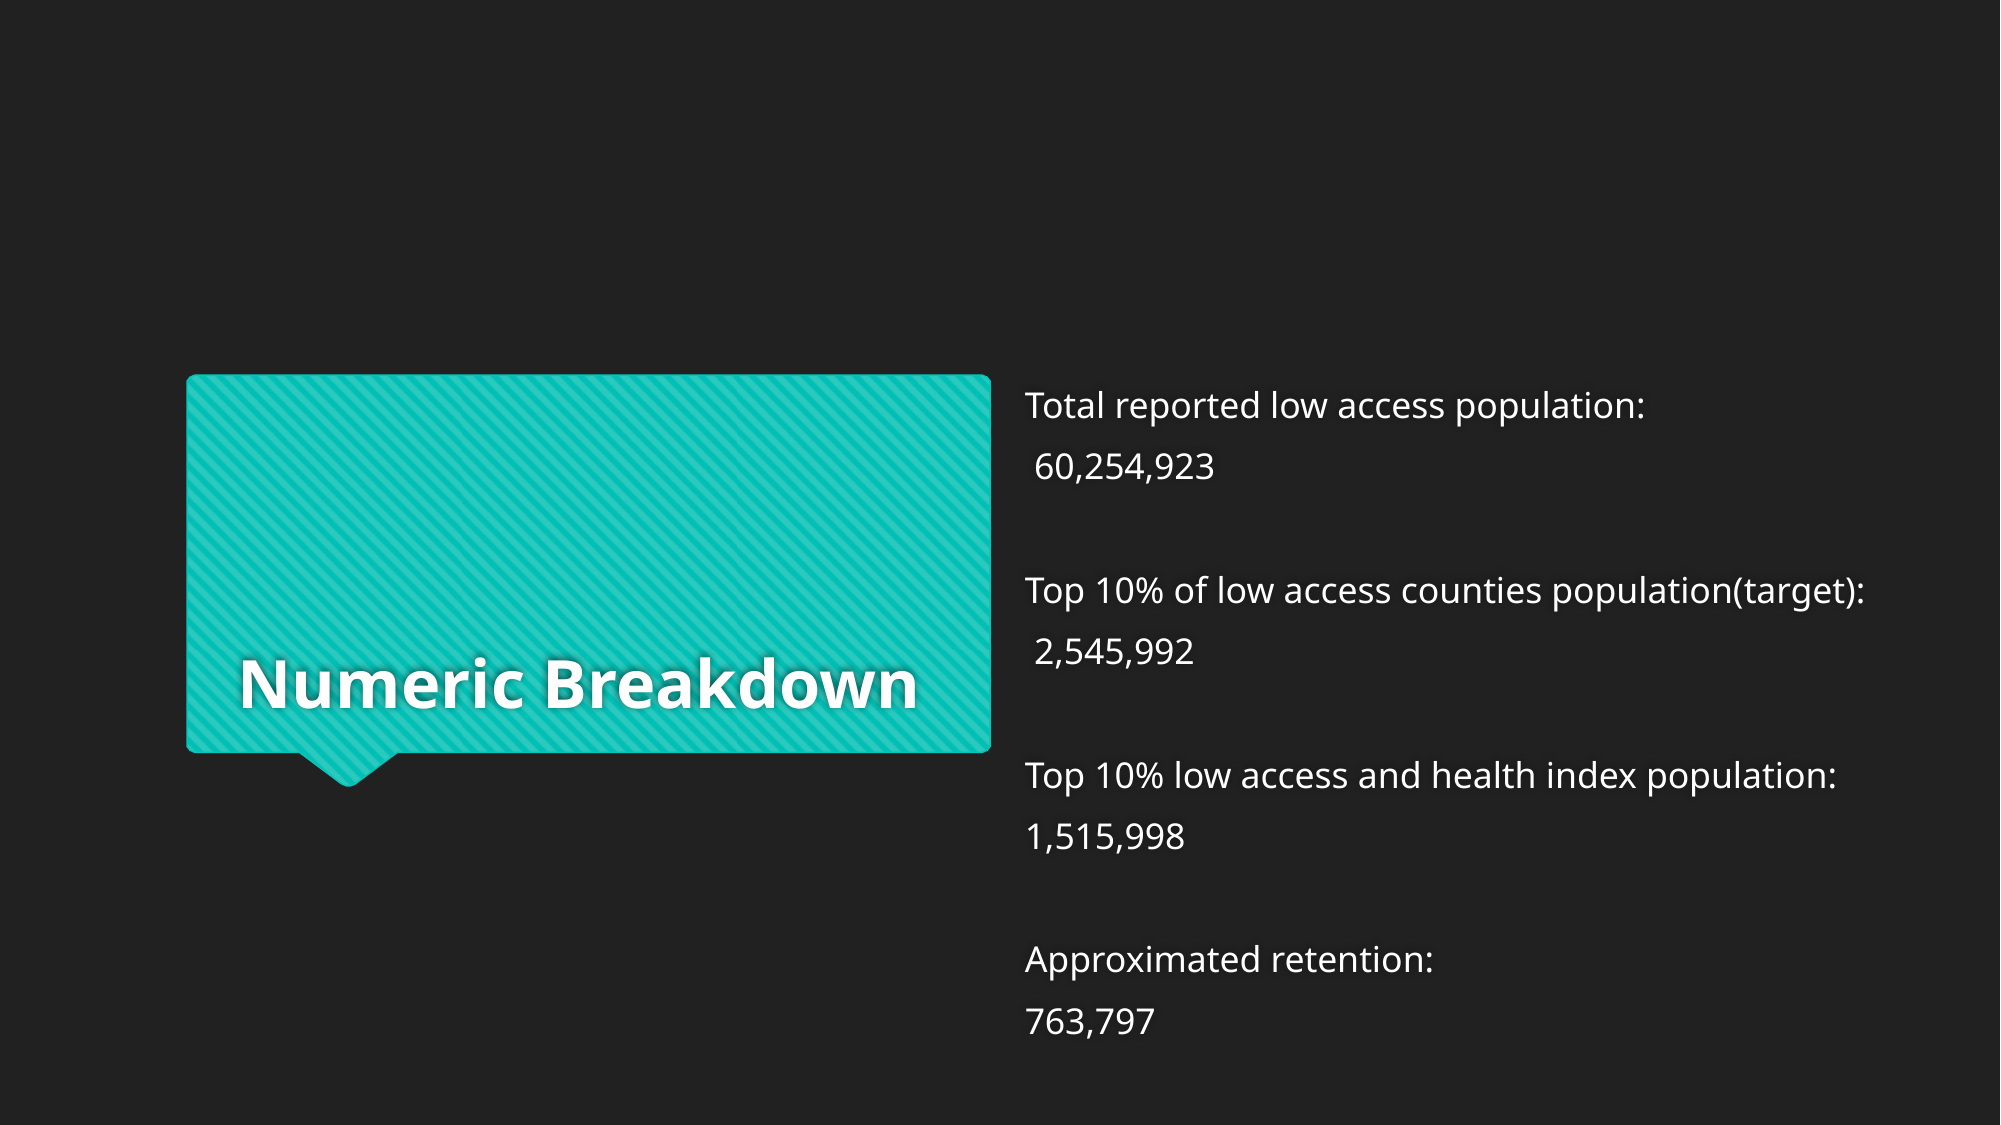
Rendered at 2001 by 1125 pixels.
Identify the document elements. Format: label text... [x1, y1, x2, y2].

title Numeric Breakdown [222, 399, 942, 729]
list Total reported low access population: 60,254,923 Top 10% of low access counties population(target): 2,545,992 Top 10% low access and health index population: 1,515,998 Approximated retention: 763,797 [1009, 375, 1979, 1056]
